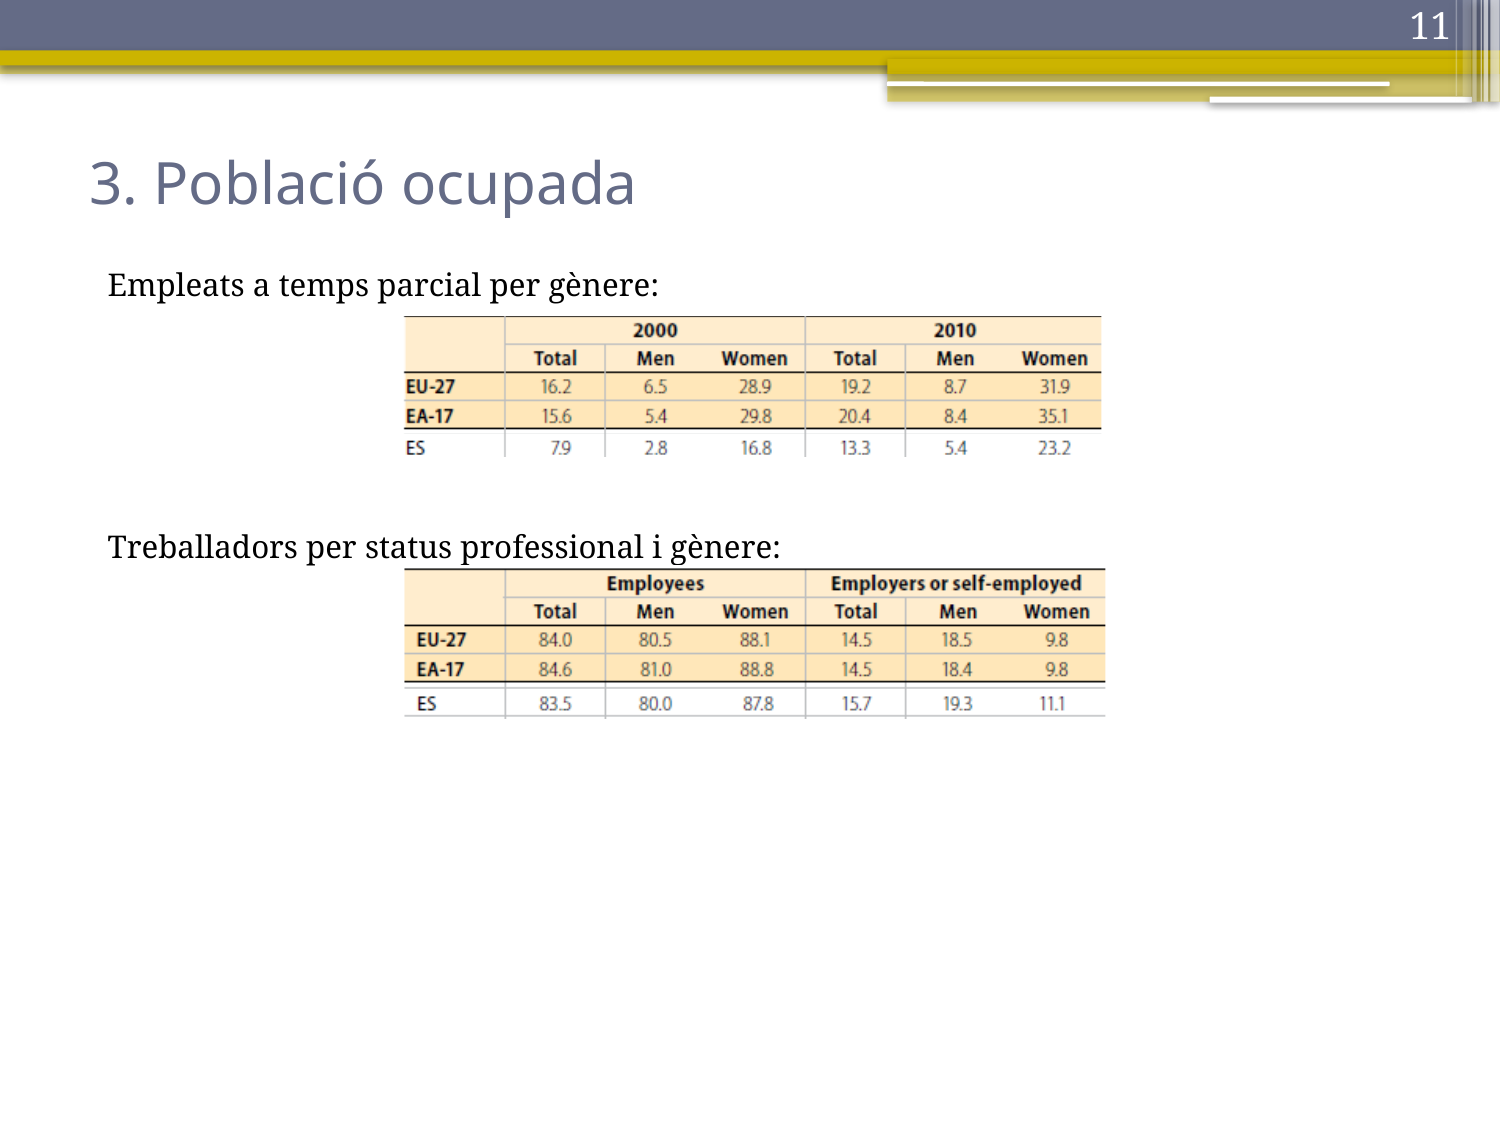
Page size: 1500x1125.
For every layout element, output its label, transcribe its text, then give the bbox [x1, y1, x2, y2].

picture [402, 564, 1106, 719]
title 3. Població ocupada [75, 93, 1425, 257]
picture [398, 316, 1102, 458]
list Empleats a temps parcial per gènere: Treballadors per status professional i gènere: [75, 257, 1425, 1079]
slide_number 11 [1341, 0, 1466, 61]
